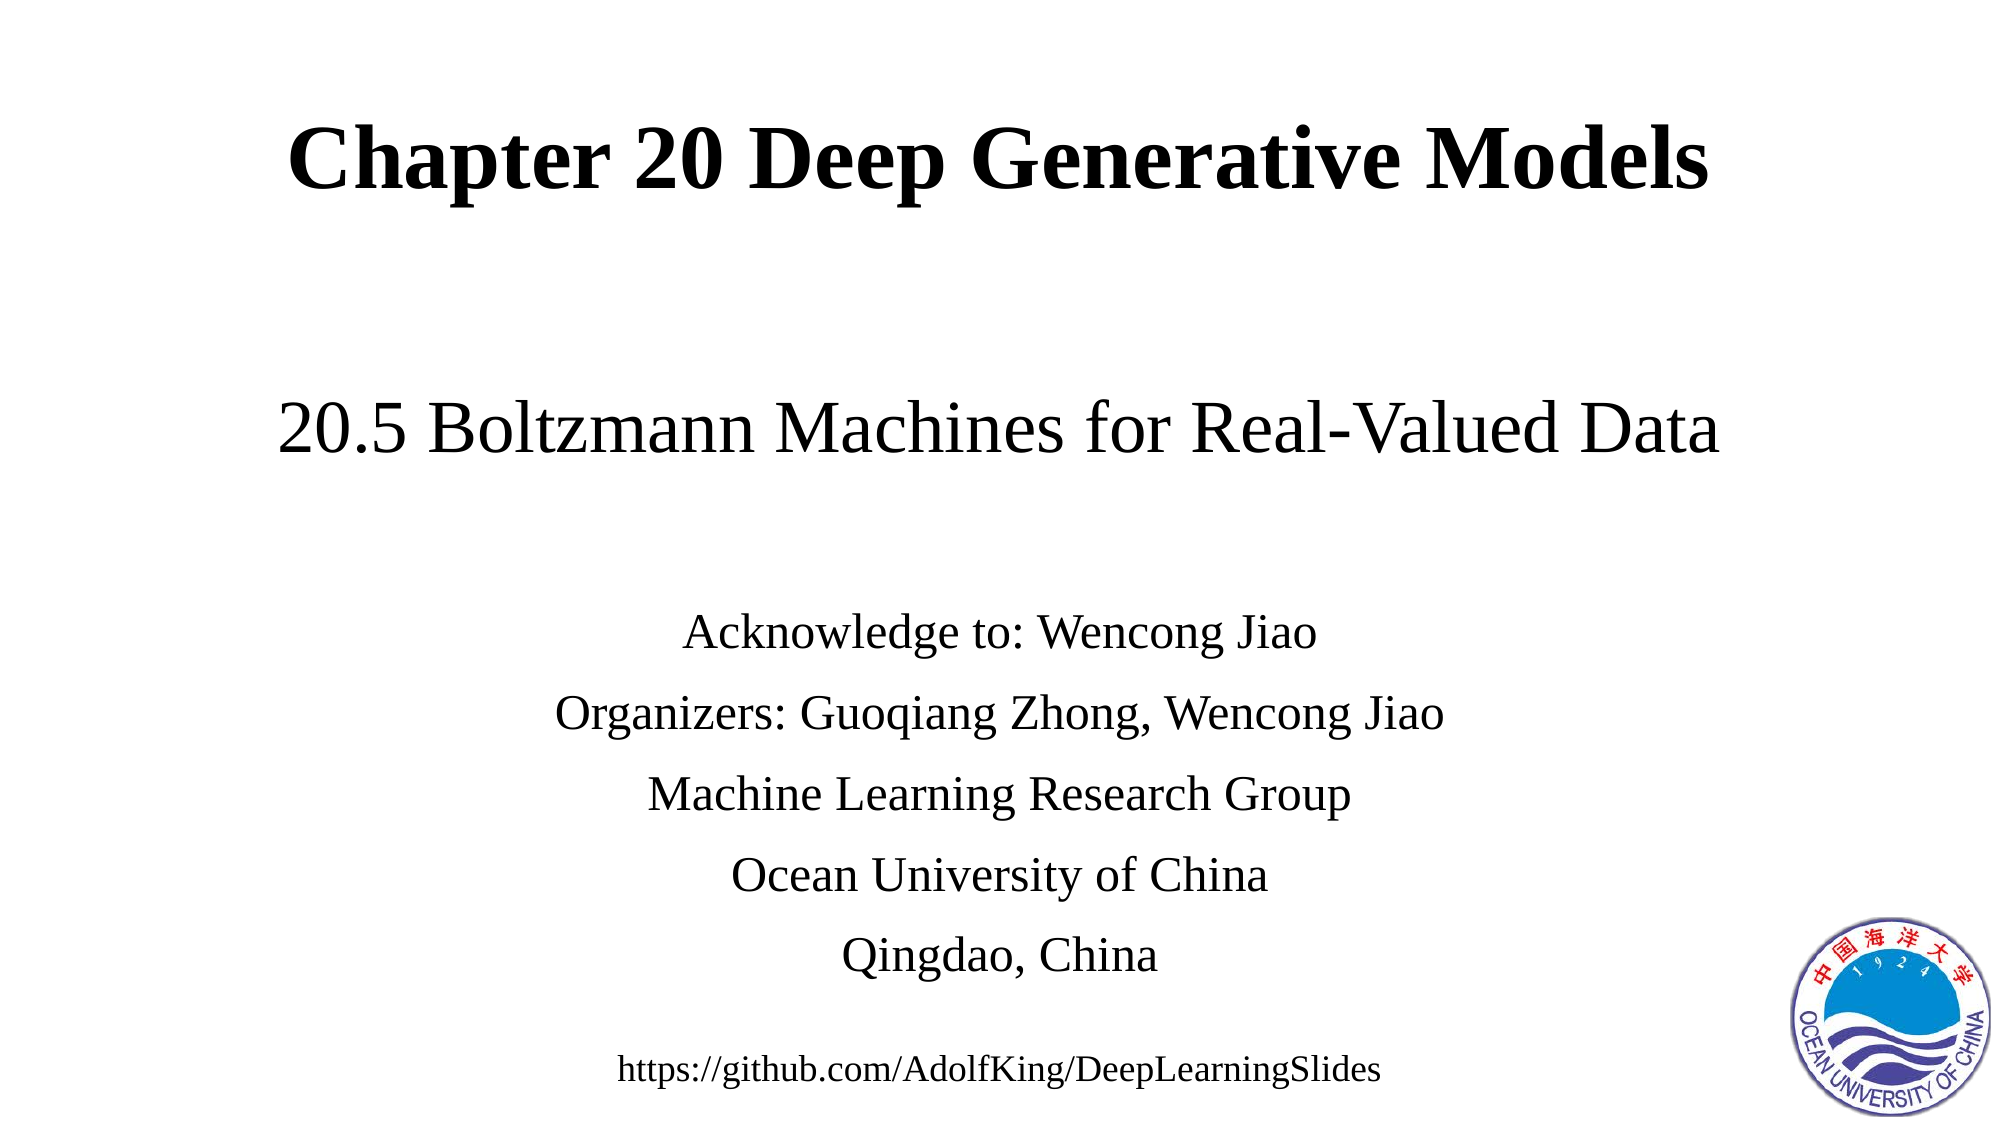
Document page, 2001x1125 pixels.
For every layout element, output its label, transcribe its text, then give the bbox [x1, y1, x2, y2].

text_box 20.5 Boltzmann Machines for Real-Valued Data [232, 279, 1767, 475]
subtitle Acknowledge to: Wencong Jiao Organizers: Guoqiang Zhong, Wencong Jiao Machine Learning Research Group Ocean University of China Qingdao, China [249, 590, 1750, 863]
text_box Chapter 20 Deep Generative Models [250, 89, 1750, 214]
picture [1789, 917, 1991, 1117]
text_box https://github.com/AdolfKing/DeepLearningSlides [594, 1036, 1406, 1096]
